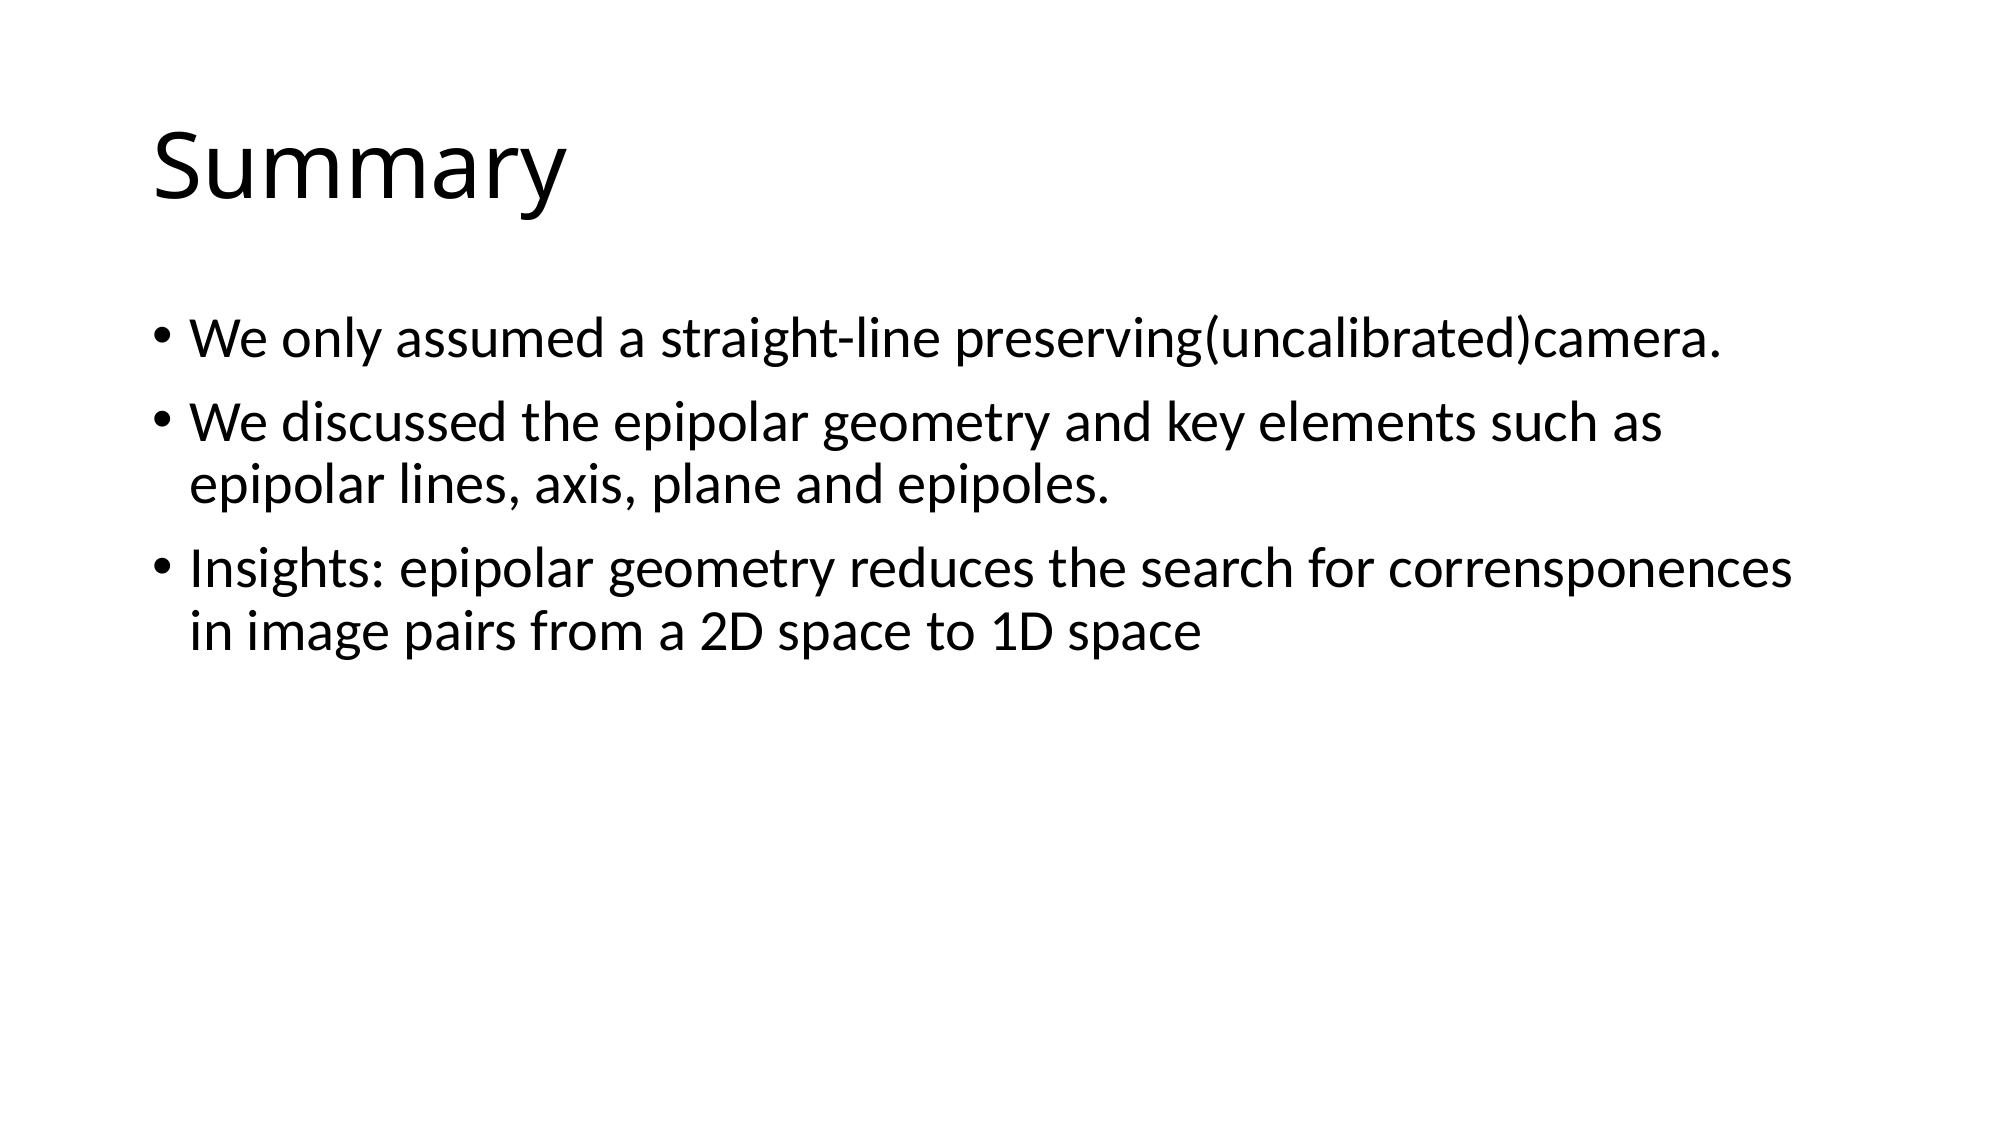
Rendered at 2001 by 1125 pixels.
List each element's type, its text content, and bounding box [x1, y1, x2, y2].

title Summary [137, 59, 1863, 278]
list We only assumed a straight-line preserving(uncalibrated)camera. We discussed the epipolar geometry and key elements such as epipolar lines, axis, plane and epipoles. Insights: epipolar geometry reduces the search for corrensponences in image pairs from a 2D space to 1D space [137, 299, 1863, 1014]
